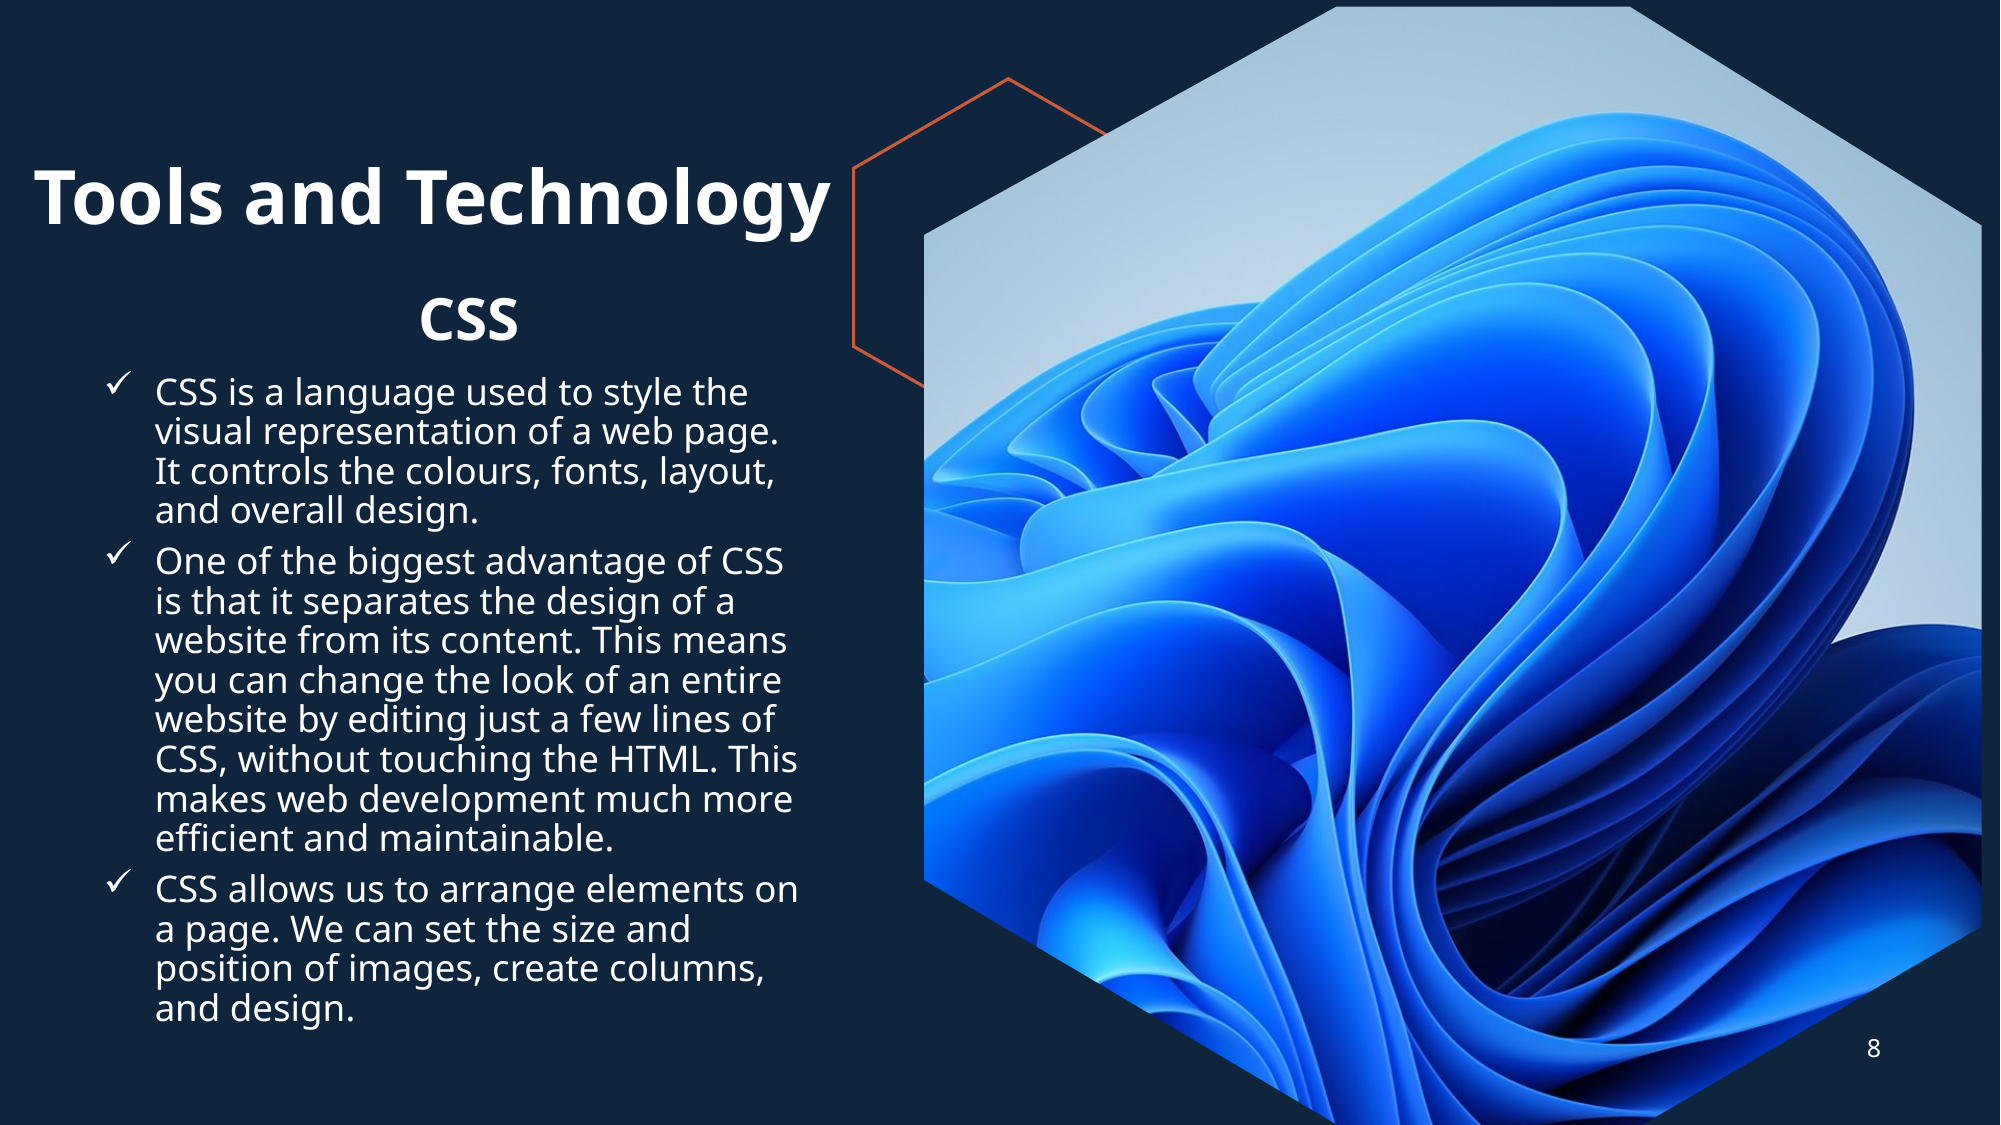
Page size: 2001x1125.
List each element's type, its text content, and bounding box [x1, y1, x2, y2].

picture [924, 6, 1982, 1125]
title Tools and Technology [18, 0, 947, 249]
text_box CSS [273, 275, 665, 360]
list CSS is a language used to style the visual representation of a web page. It controls the colours, fonts, layout, and overall design. One of the biggest advantage of CSS is that it separates the design of a website from its content. This means you can change the look of an entire website by editing just a few lines of CSS, without touching the HTML. This makes web development much more efficient and maintainable. CSS allows us to arrange elements on a page. We can set the size and position of images, create columns, and design. [88, 366, 827, 1050]
